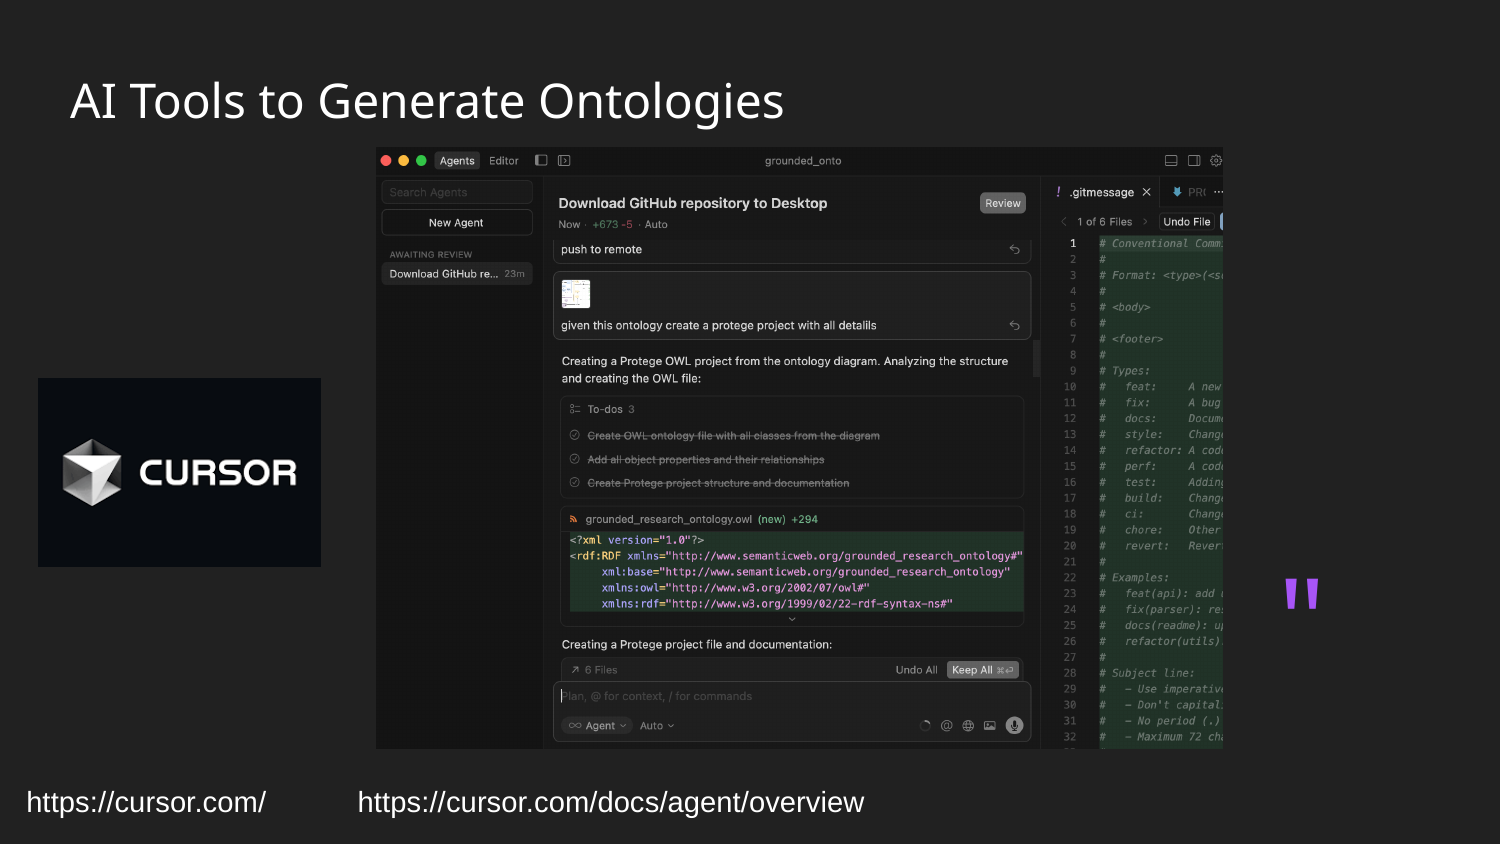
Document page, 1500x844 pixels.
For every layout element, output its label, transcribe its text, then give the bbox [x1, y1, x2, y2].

picture [38, 378, 321, 567]
picture [376, 147, 1224, 750]
text_box https://cursor.com/docs/agent/overview [342, 768, 1003, 834]
text_box AI Tools to Generate Ontologies [70, 70, 1498, 128]
text_box https://cursor.com/ [11, 768, 342, 834]
